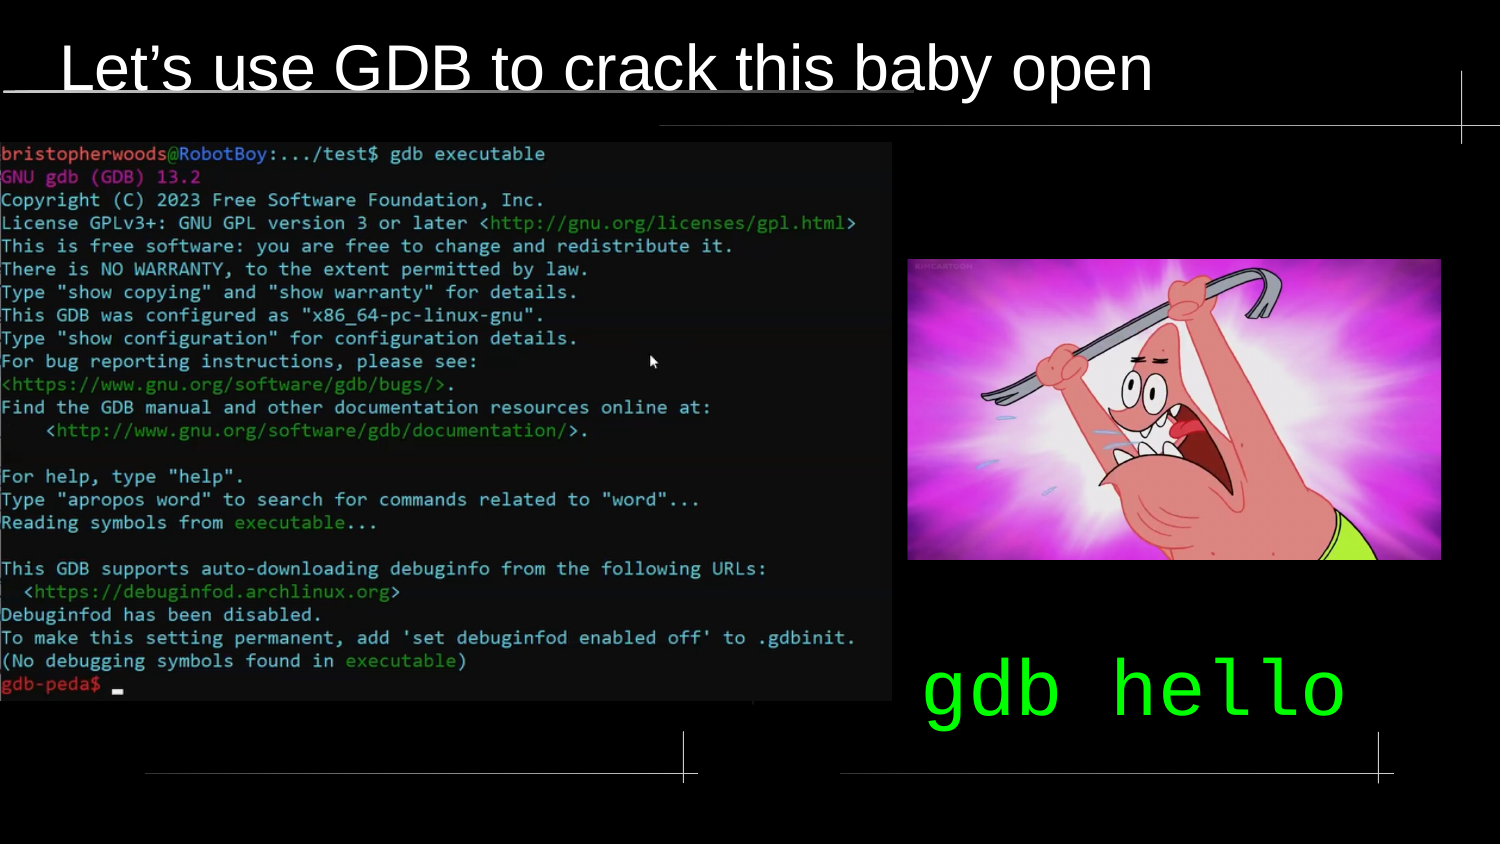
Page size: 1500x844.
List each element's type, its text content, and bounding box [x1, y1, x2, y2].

text_box Let’s use GDB to crack this baby open [44, 10, 1364, 107]
text_box gdb hello [905, 621, 1462, 776]
picture [907, 259, 1442, 561]
picture [0, 142, 892, 702]
